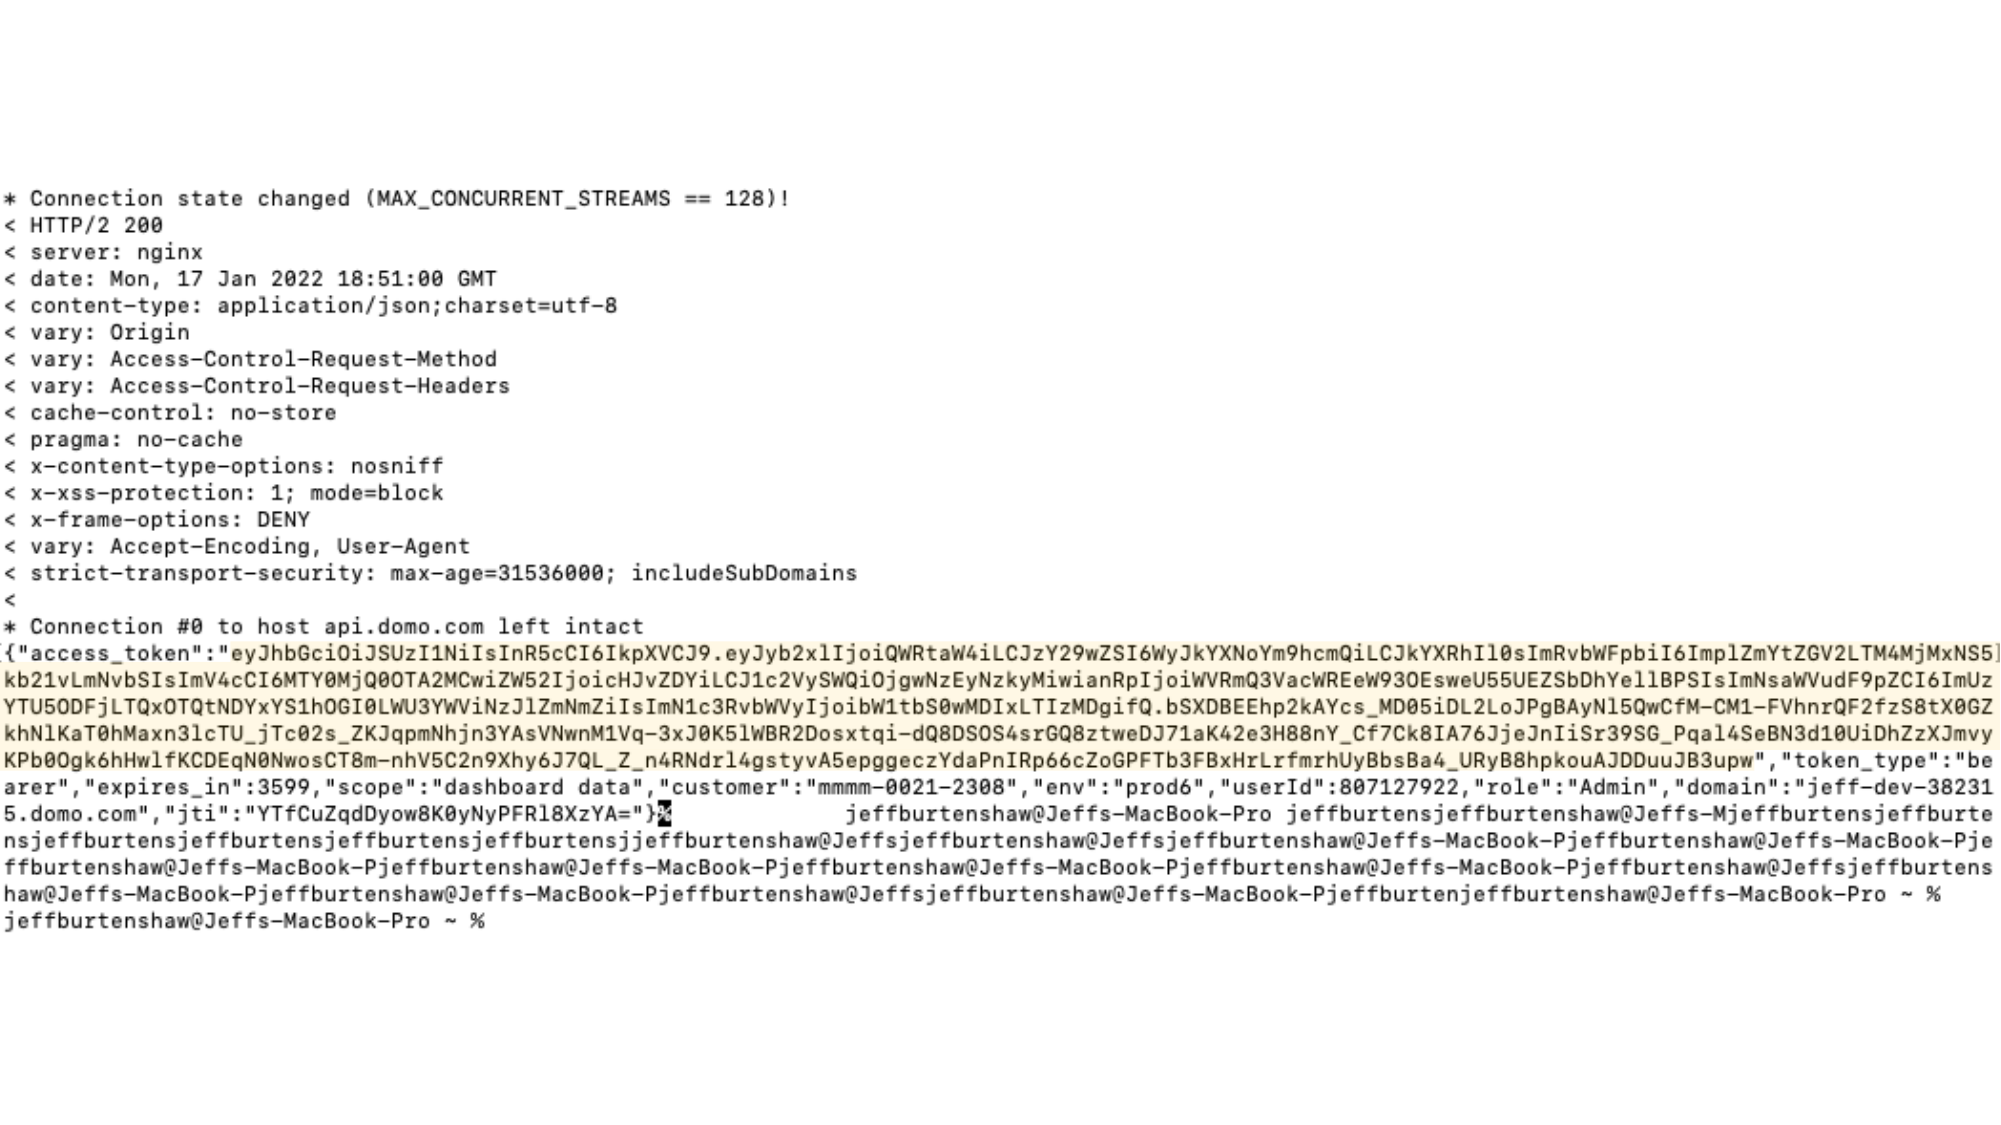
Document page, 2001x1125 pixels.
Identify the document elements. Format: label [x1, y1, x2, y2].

picture [0, 187, 2000, 938]
